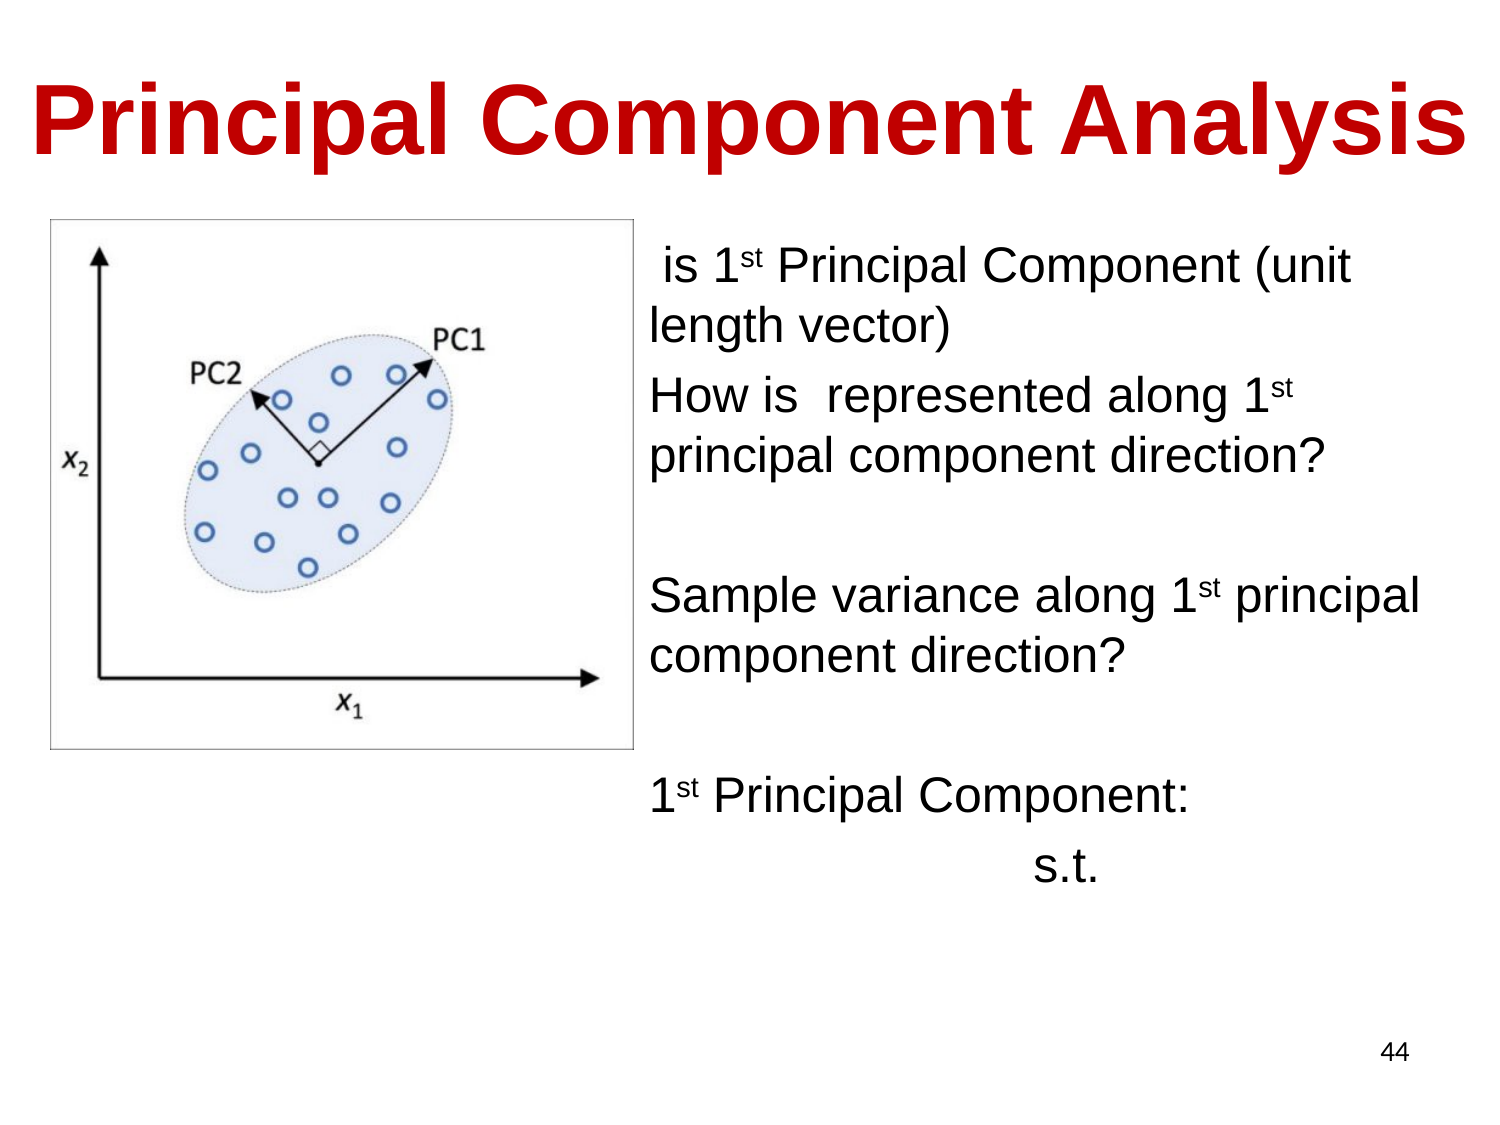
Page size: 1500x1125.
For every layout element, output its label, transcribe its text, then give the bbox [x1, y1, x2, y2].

title Principal Component Analysis [0, 17, 1500, 211]
slide_number 44 [1074, 1024, 1426, 1103]
picture [49, 219, 634, 750]
